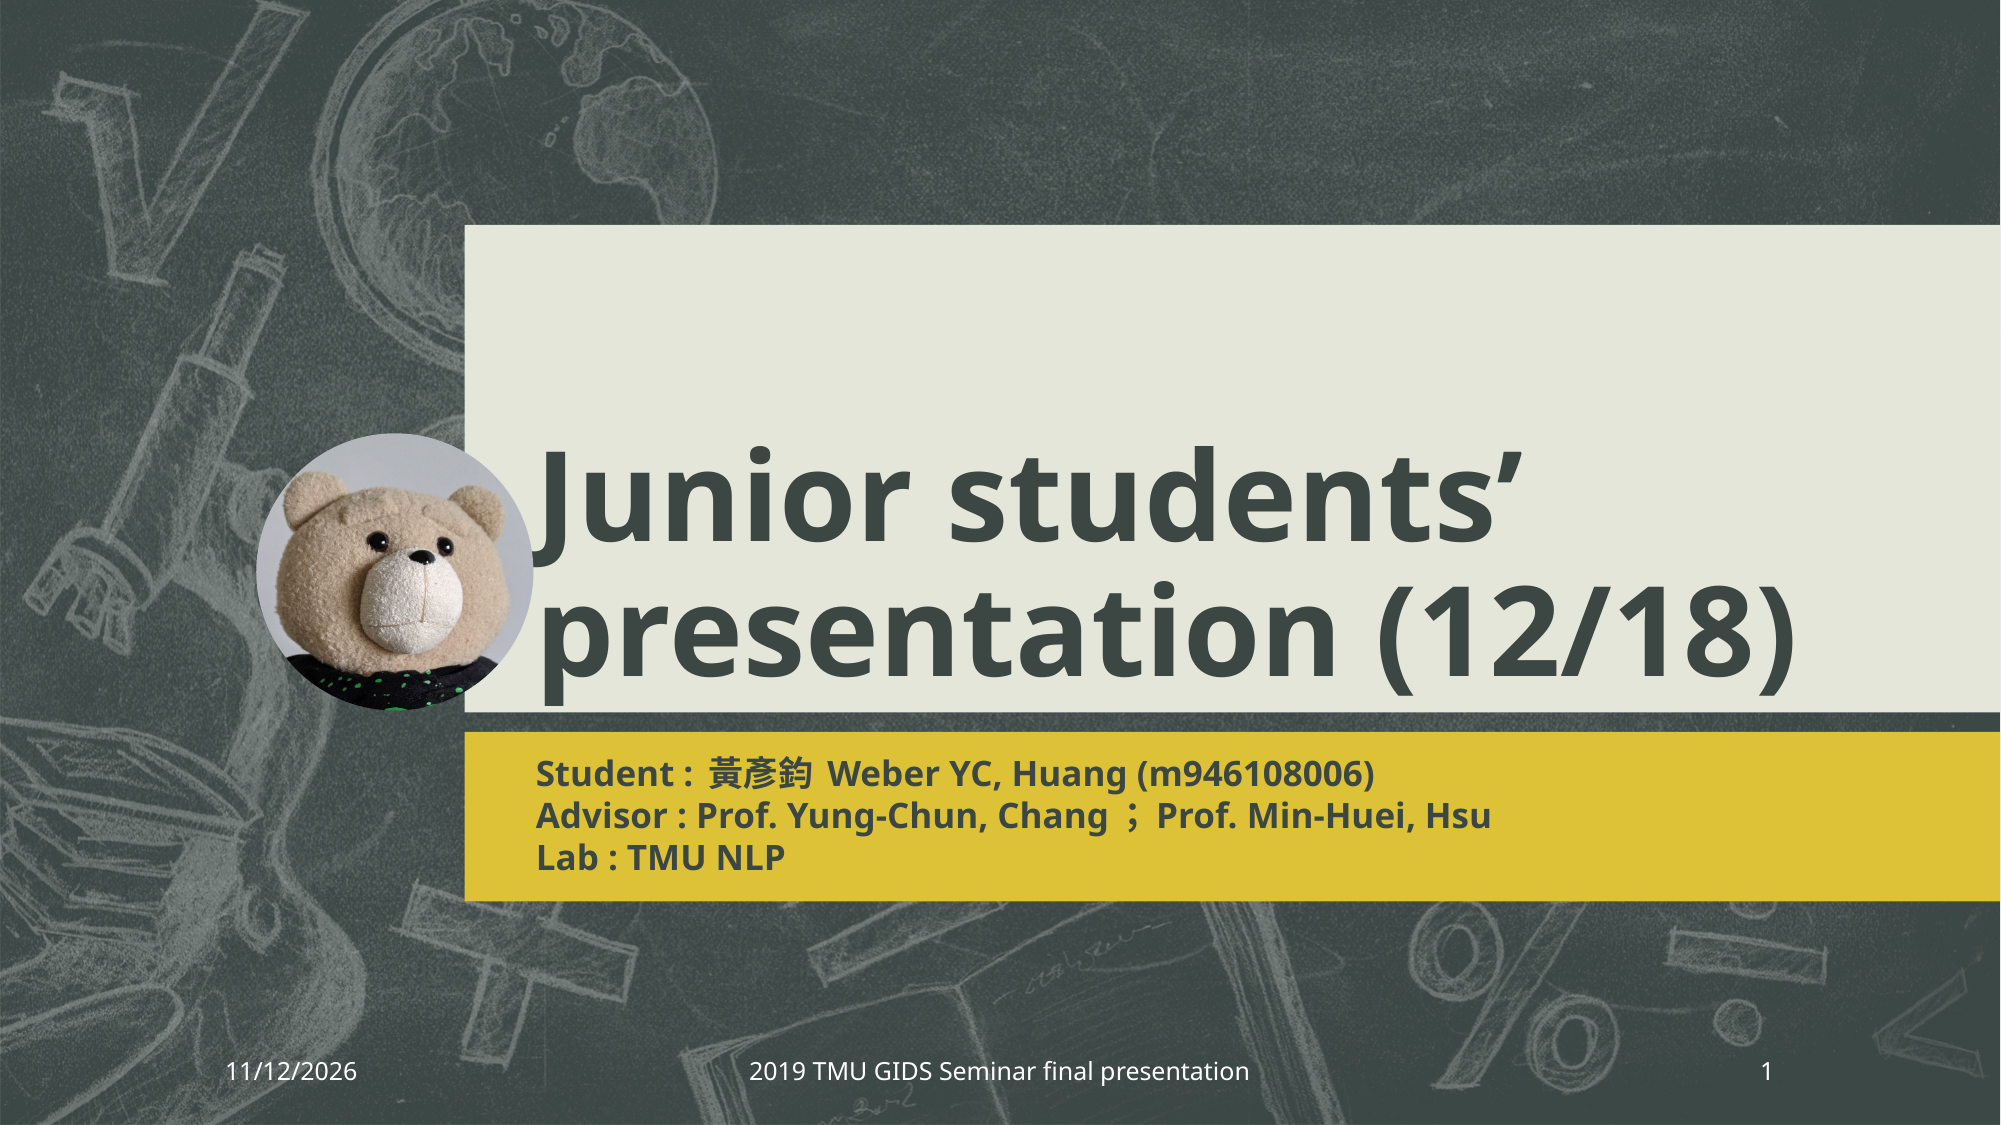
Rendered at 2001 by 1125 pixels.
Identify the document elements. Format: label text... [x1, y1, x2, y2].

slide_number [210, 1042, 533, 1103]
title Junior students’ presentation (12/18) [520, 318, 1916, 711]
slide_number 1 [1466, 1042, 1790, 1103]
footer 2019 TMU GIDS Seminar final presentation [533, 1042, 1466, 1103]
subtitle Student : 黃彥鈞 Weber YC, Huang (m946108006) Advisor : Prof. Yung-Chun, Chang；Prof. Min-Huei, Hsu Lab : TMU NLP [520, 744, 1916, 887]
picture [0, 0, 2001, 1125]
text_box [255, 432, 535, 712]
